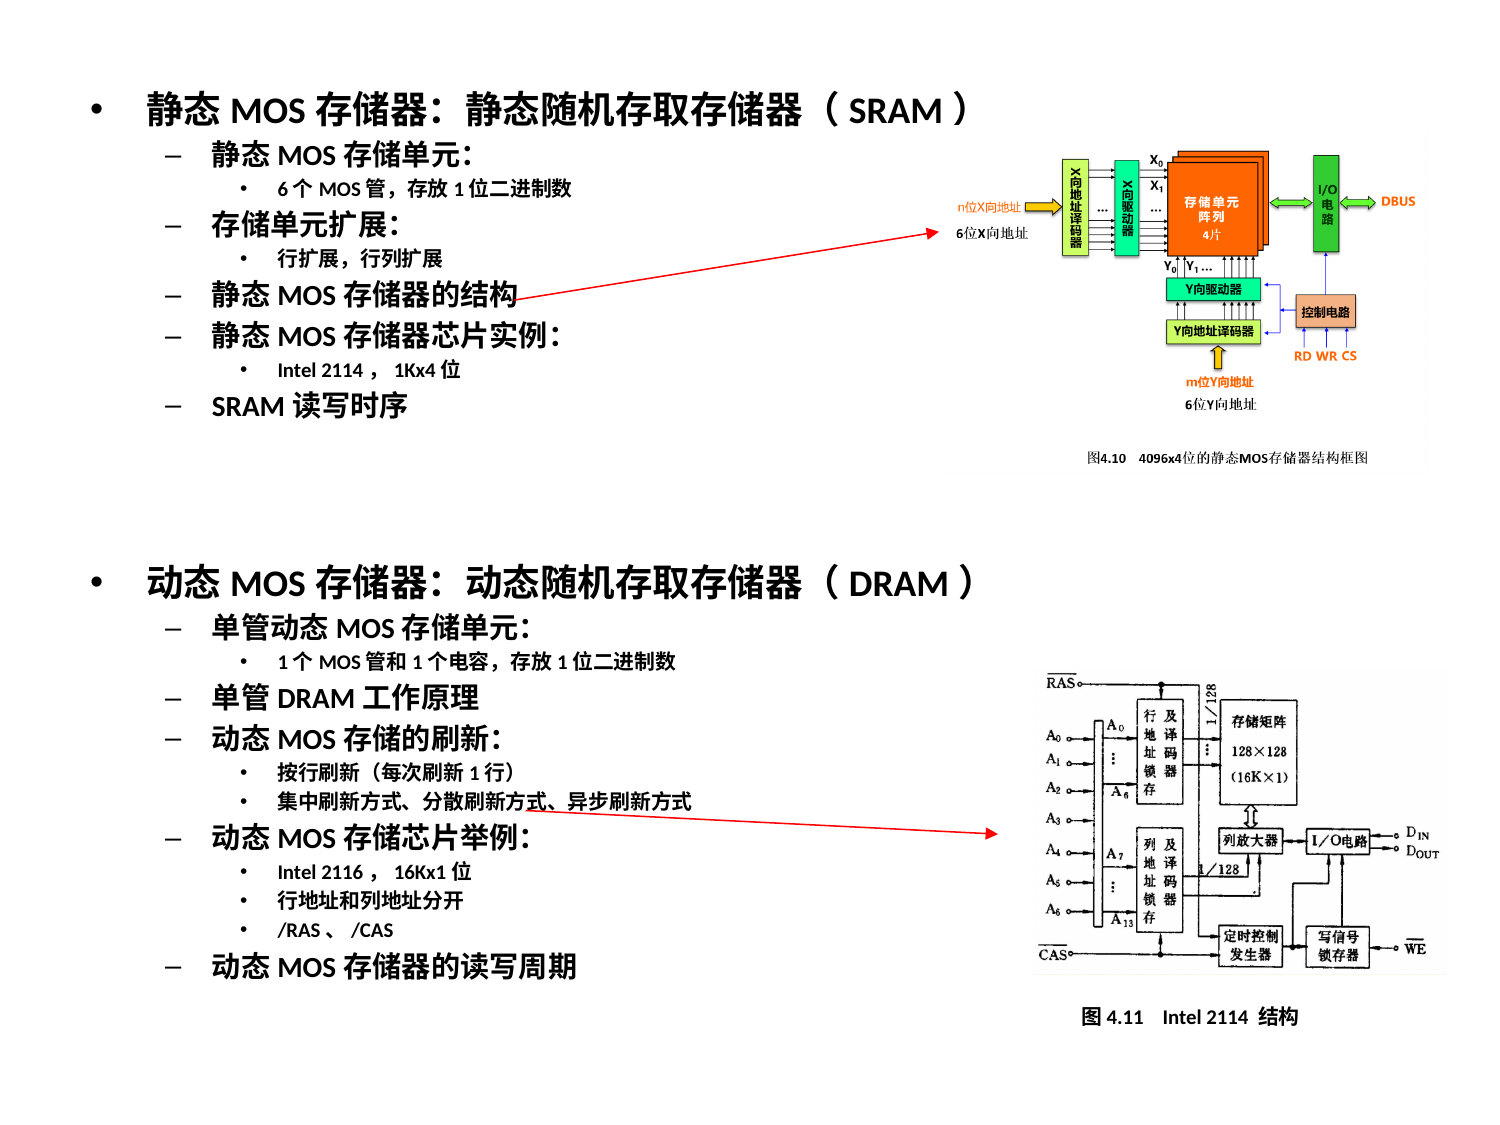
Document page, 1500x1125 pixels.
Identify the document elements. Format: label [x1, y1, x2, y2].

text_box [525, 810, 999, 835]
text_box [1033, 665, 1448, 1037]
text_box [513, 231, 940, 301]
picture [943, 125, 1429, 476]
list [75, 78, 1425, 821]
